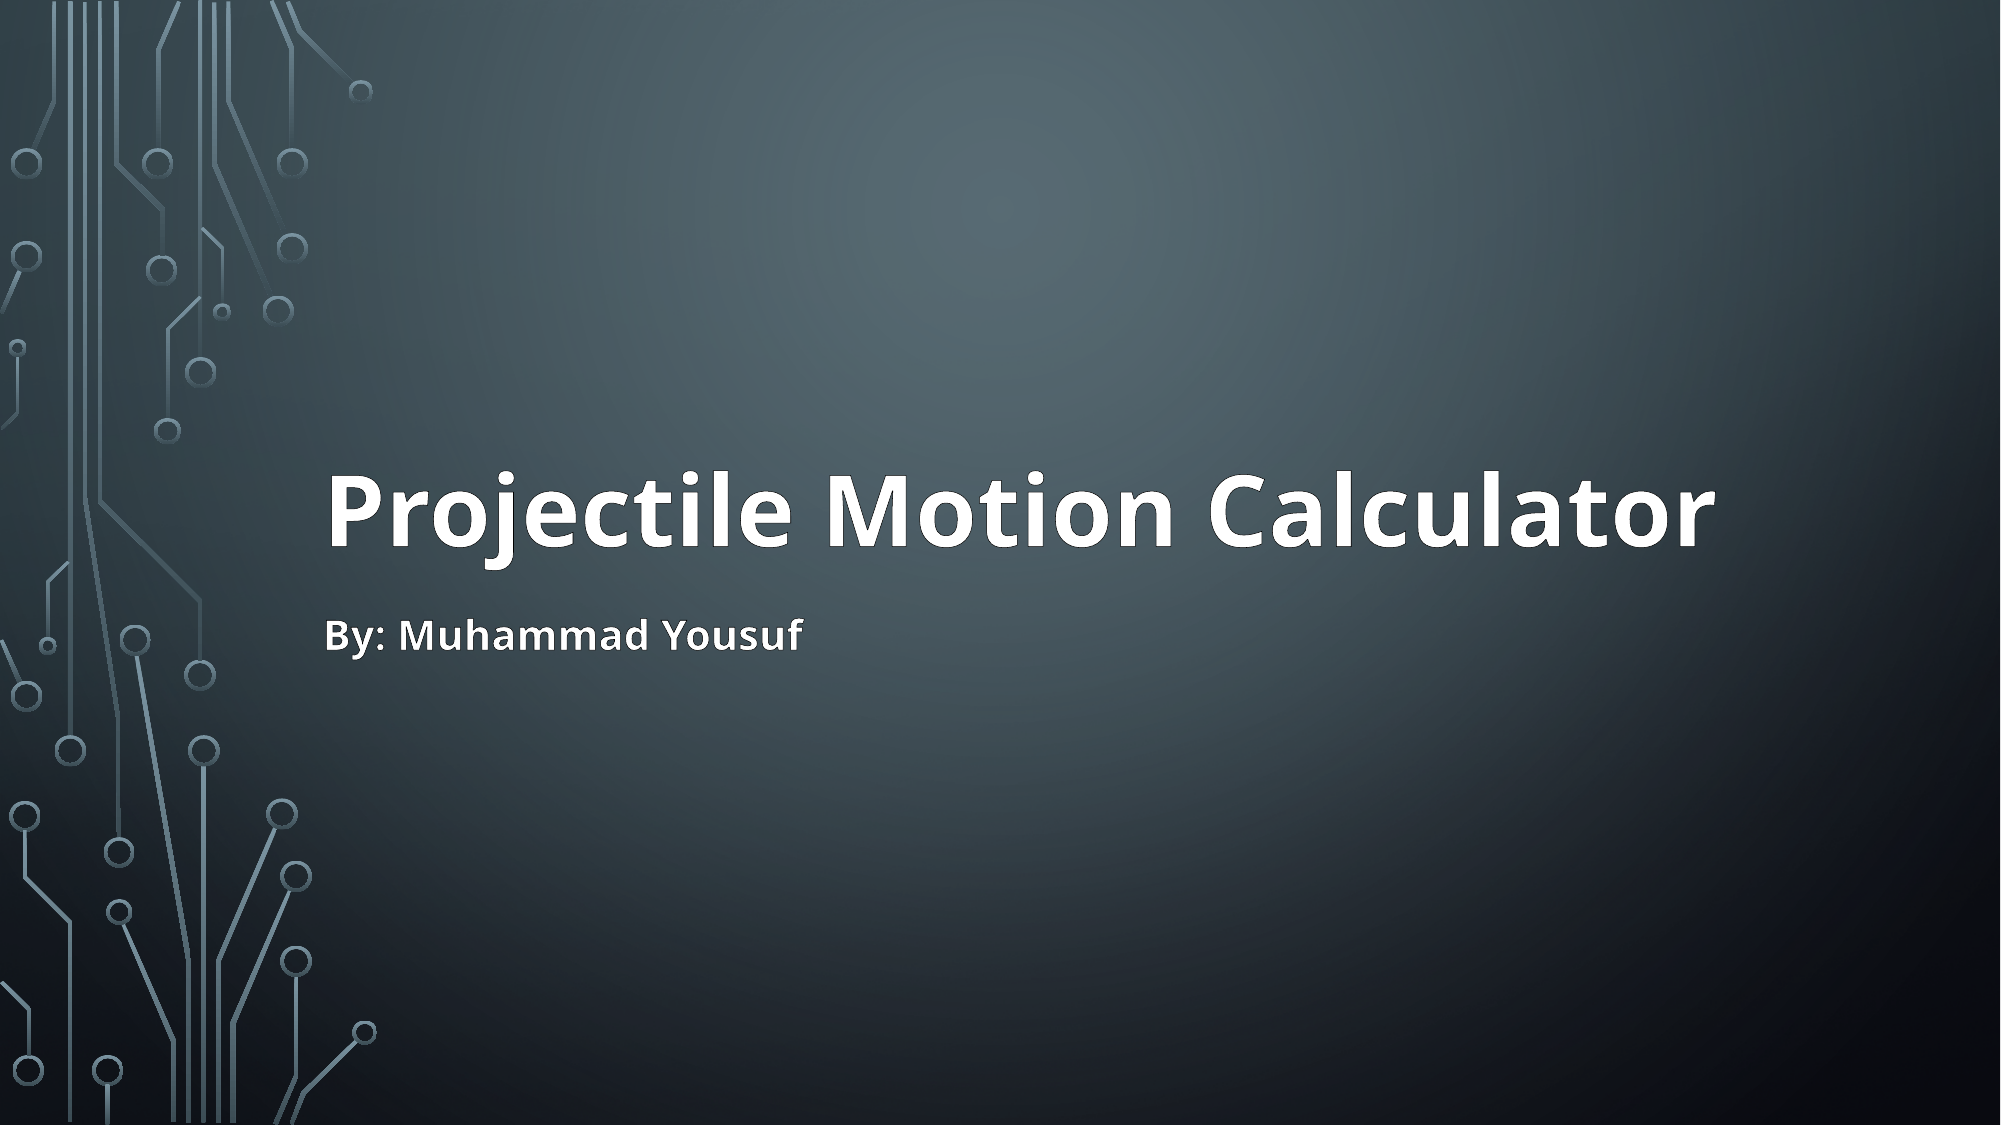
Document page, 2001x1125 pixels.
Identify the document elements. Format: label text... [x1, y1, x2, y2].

subtitle By: Muhammad Yousuf [307, 590, 1750, 863]
title Projectile Motion Calculator [307, 184, 1750, 576]
